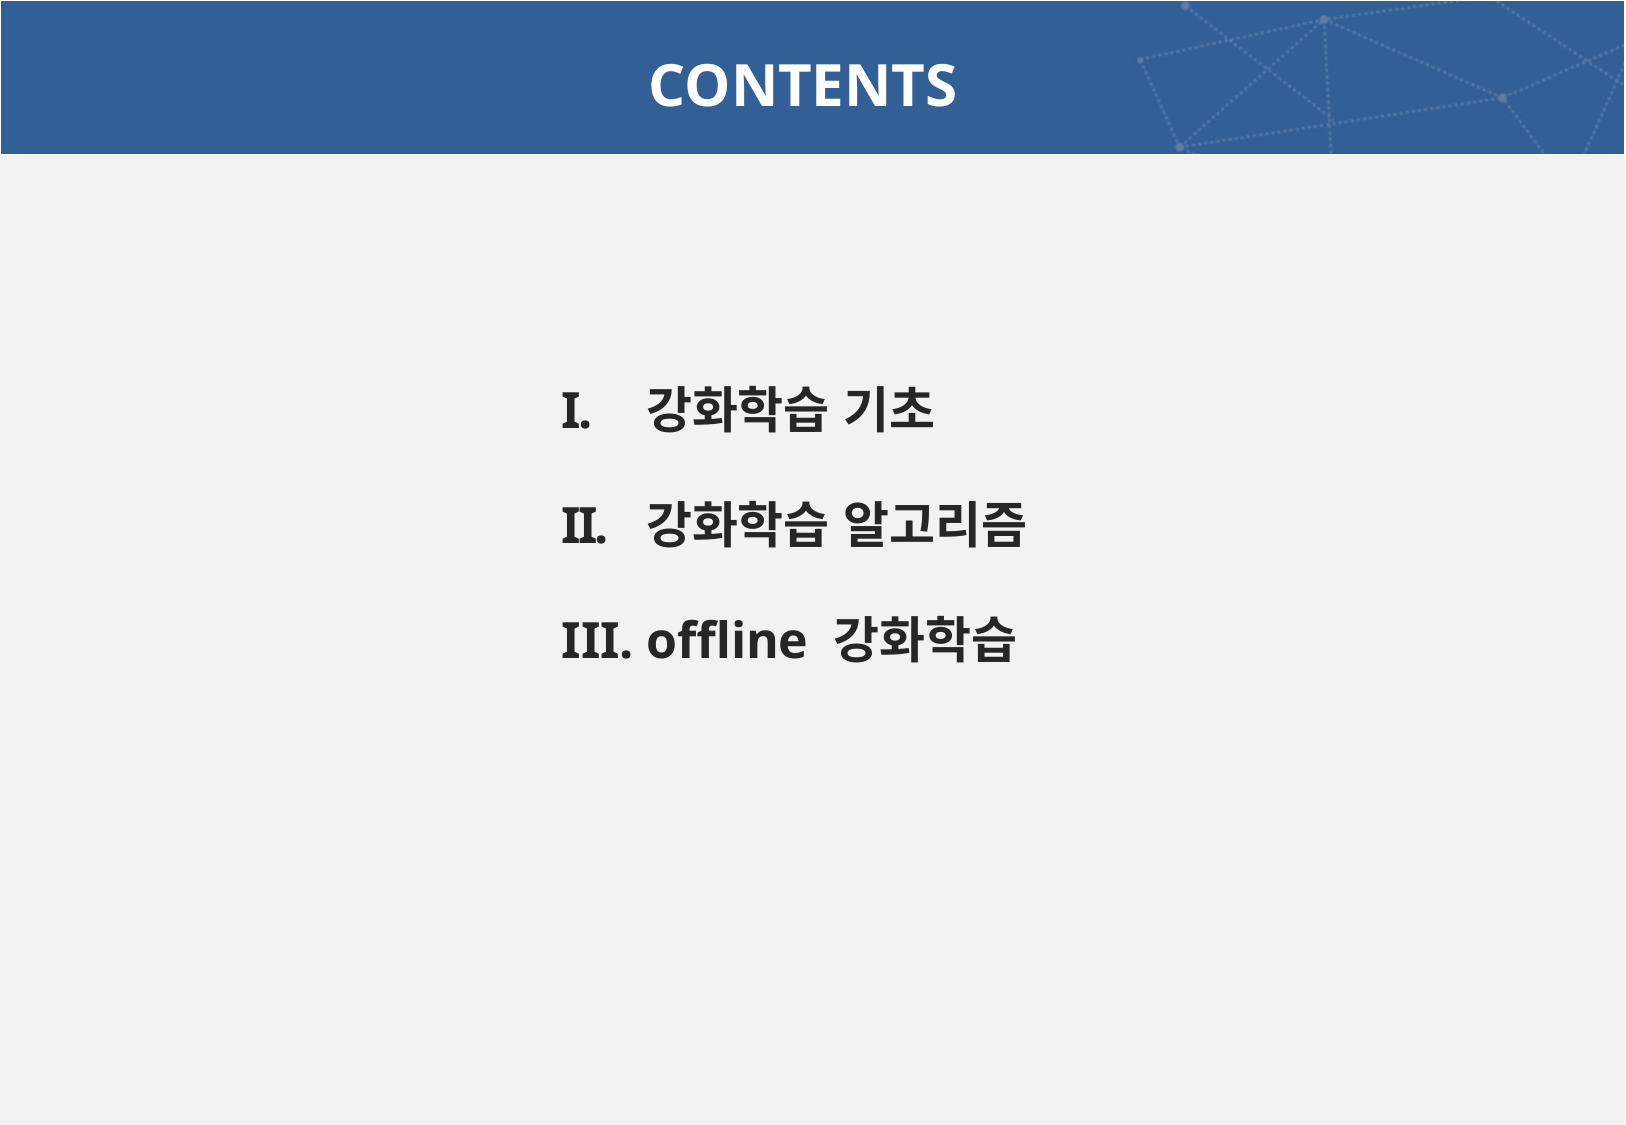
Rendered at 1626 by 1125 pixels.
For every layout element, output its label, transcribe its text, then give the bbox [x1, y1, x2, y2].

text_box 강화학습 기초 강화학습 알고리즘 offline 강화학습 [546, 341, 1044, 676]
picture [1, 1, 1624, 154]
text_box CONTENTS [81, 40, 1525, 134]
